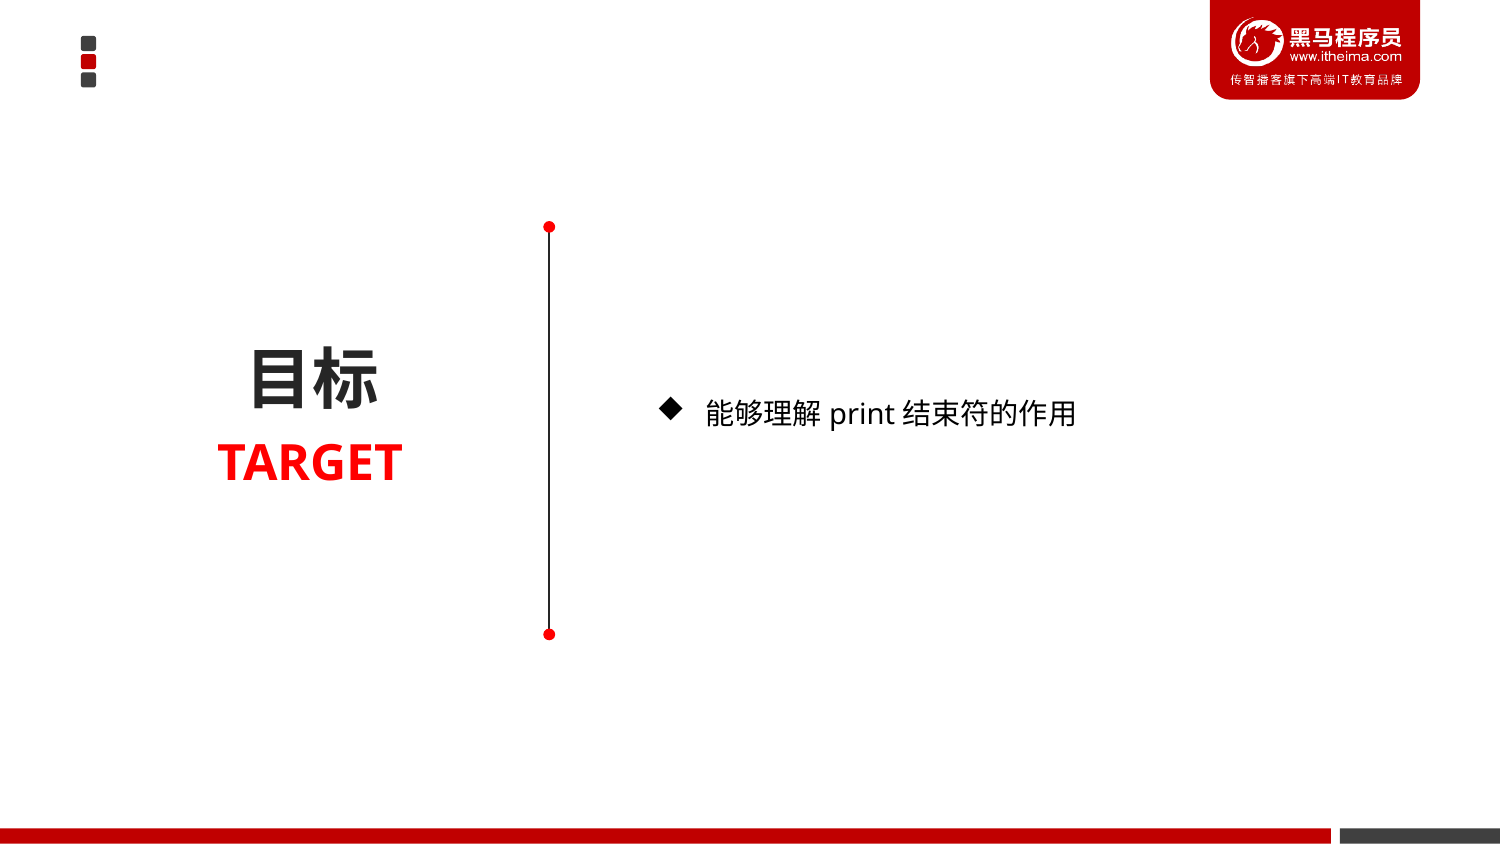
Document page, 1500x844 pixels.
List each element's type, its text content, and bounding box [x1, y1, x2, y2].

picture [1212, 8, 1421, 94]
text_box 目标 [171, 315, 454, 449]
text_box TARGET [206, 422, 544, 507]
text_box [541, 219, 558, 234]
text_box 能够理解print结束符的作用 [641, 352, 1093, 438]
text_box [541, 628, 558, 643]
